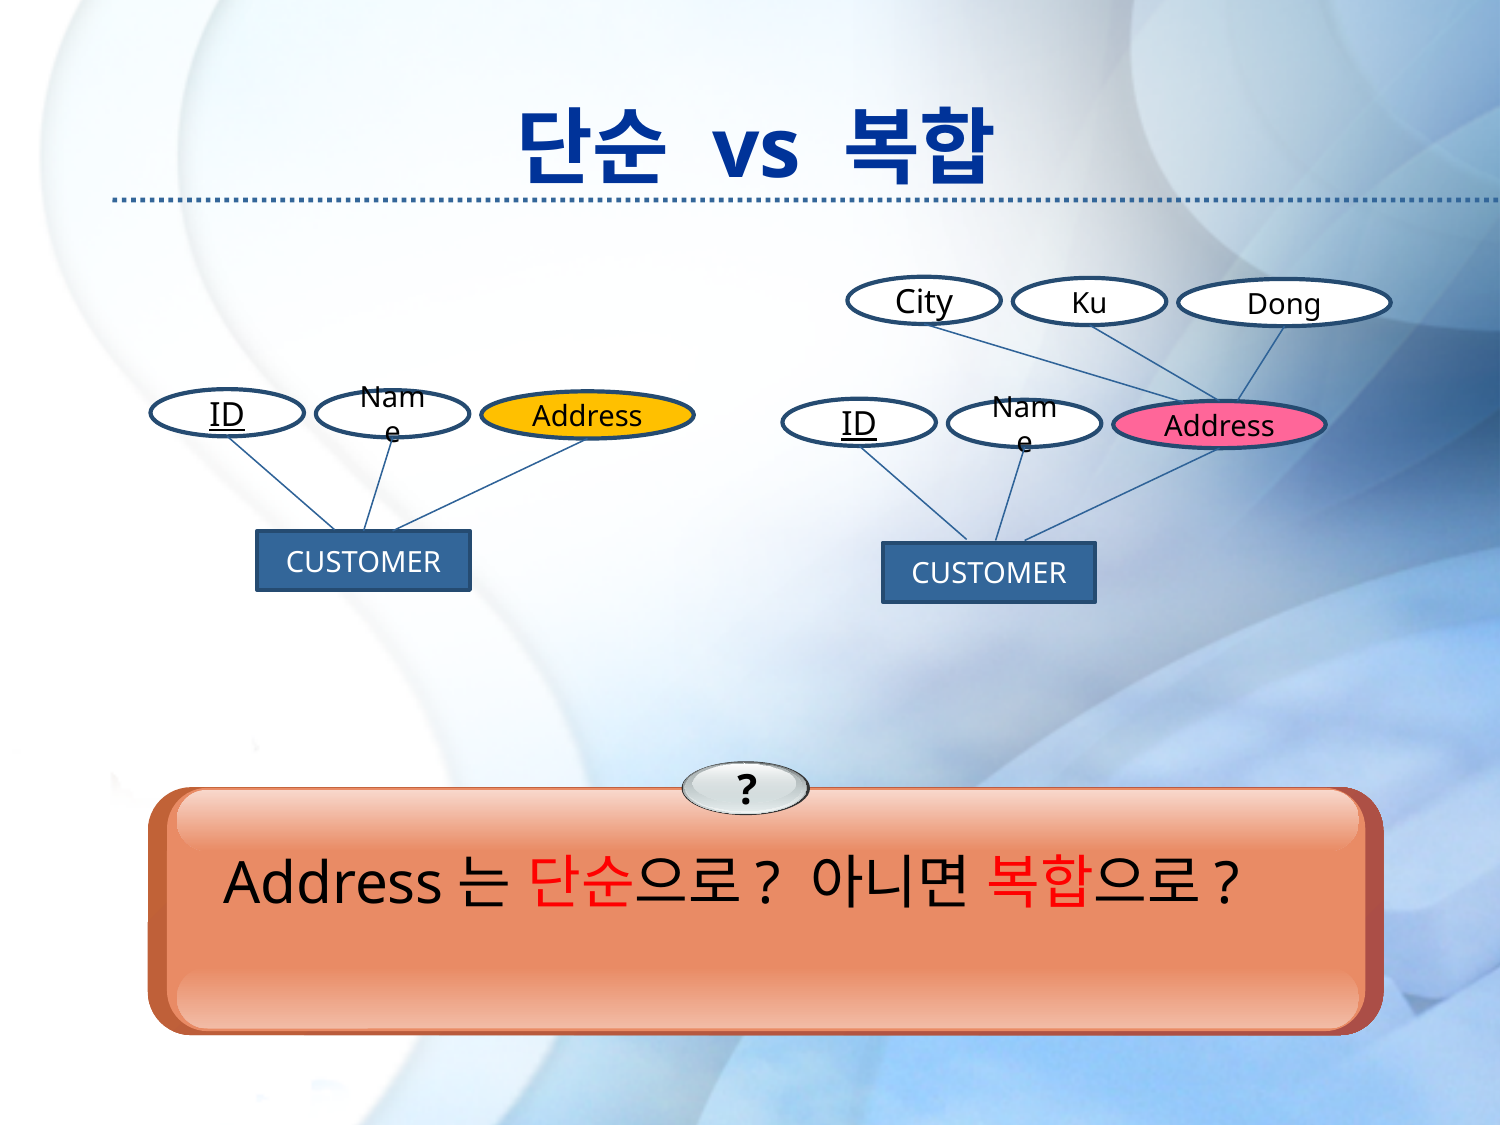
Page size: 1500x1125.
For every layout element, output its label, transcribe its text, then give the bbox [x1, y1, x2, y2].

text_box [363, 437, 391, 532]
text_box Name [313, 388, 472, 438]
text_box CUSTOMER [255, 529, 472, 592]
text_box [147, 755, 1384, 1036]
text_box Address [1111, 398, 1328, 451]
text_box ID [148, 387, 307, 439]
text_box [1236, 325, 1285, 402]
text_box City [845, 274, 1003, 327]
picture [0, 0, 1500, 1125]
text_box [1024, 447, 1220, 541]
title 단순 vs 복합 [112, 99, 1401, 188]
text_box Dong [1176, 276, 1393, 329]
text_box ID [780, 396, 939, 448]
text_box Address [479, 389, 696, 441]
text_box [1089, 324, 1220, 402]
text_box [226, 436, 335, 530]
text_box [923, 323, 1090, 403]
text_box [858, 445, 967, 540]
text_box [995, 446, 1025, 541]
text_box Name [945, 410, 1104, 448]
text_box Ku [1010, 275, 1169, 322]
text_box CUSTOMER [881, 541, 1097, 604]
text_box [392, 438, 588, 532]
